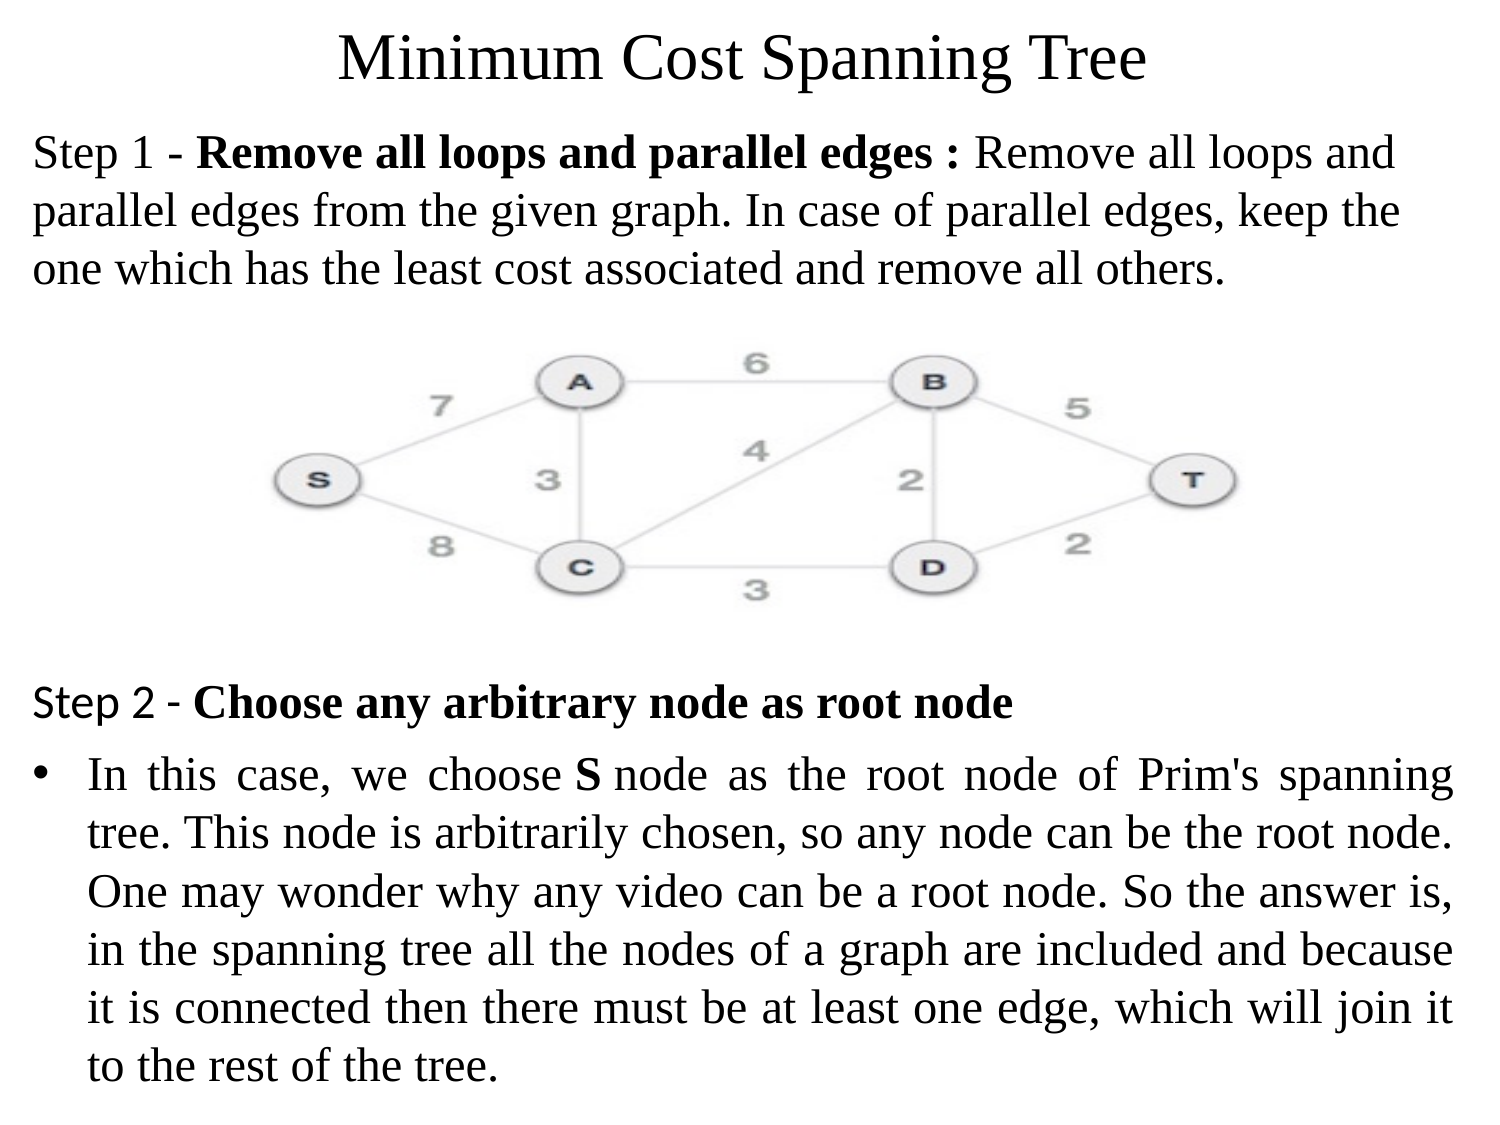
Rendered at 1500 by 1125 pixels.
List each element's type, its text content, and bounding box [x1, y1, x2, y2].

list Step 1 - Remove all loops and parallel edges : Remove all loops and parallel edges from the given graph. In case of parallel edges, keep the one which has the least cost associated and remove all others. Step 2 - Choose any arbitrary node as root node In this case, we choose S node as the root node of Prim's spanning tree. This node is arbitrarily chosen, so any node can be the root node. One may wonder why any video can be a root node. So the answer is, in the spanning tree all the nodes of a graph are included and because it is connected then there must be at least one edge, which will join it to the rest of the tree. [24, 111, 1463, 1101]
picture [249, 324, 1263, 613]
title Minimum Cost Spanning Tree [24, 11, 1463, 93]
